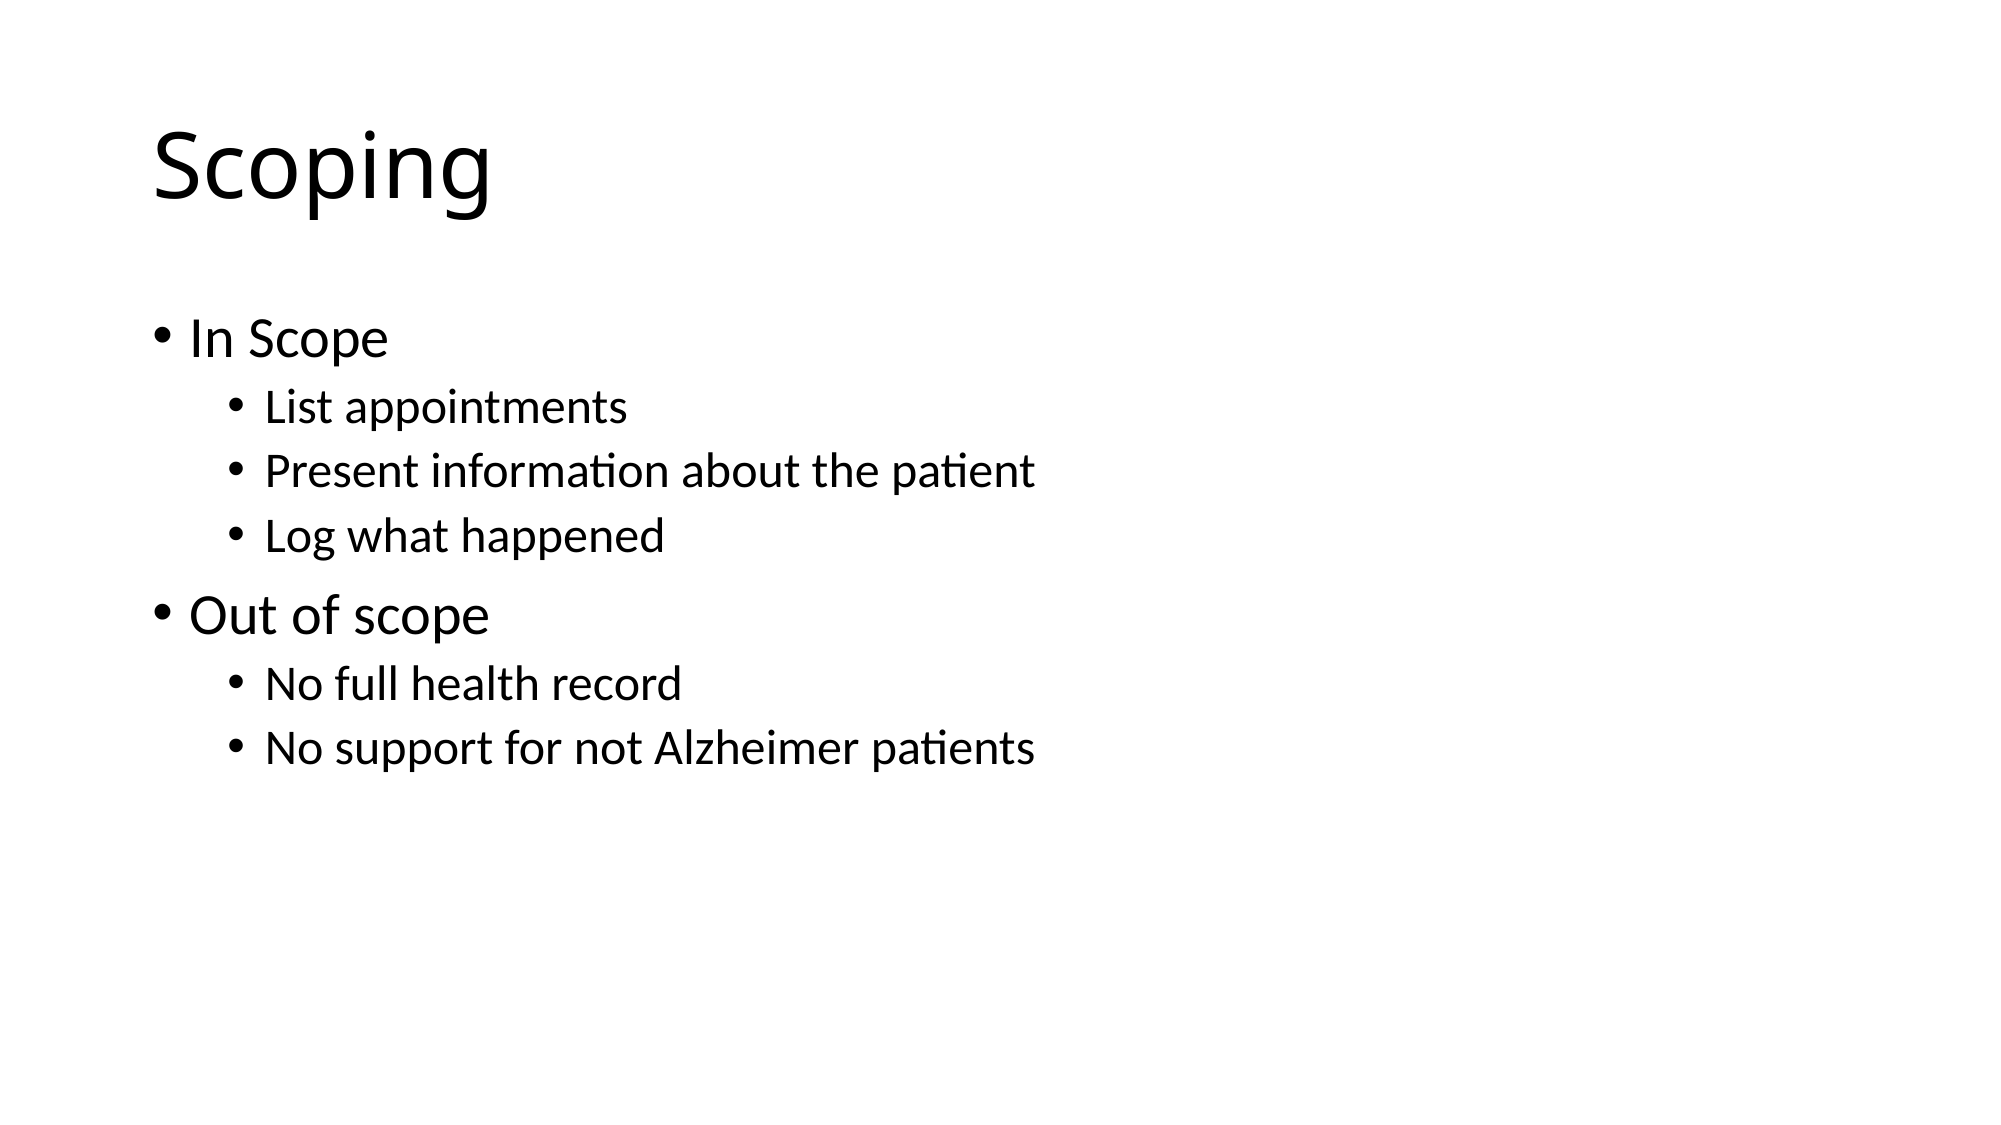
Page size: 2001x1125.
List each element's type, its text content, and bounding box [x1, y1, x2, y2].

list In Scope List appointments Present information about the patient Log what happened Out of scope No full health record No support for not Alzheimer patients [137, 299, 1863, 1014]
title Scoping [137, 59, 1863, 278]
